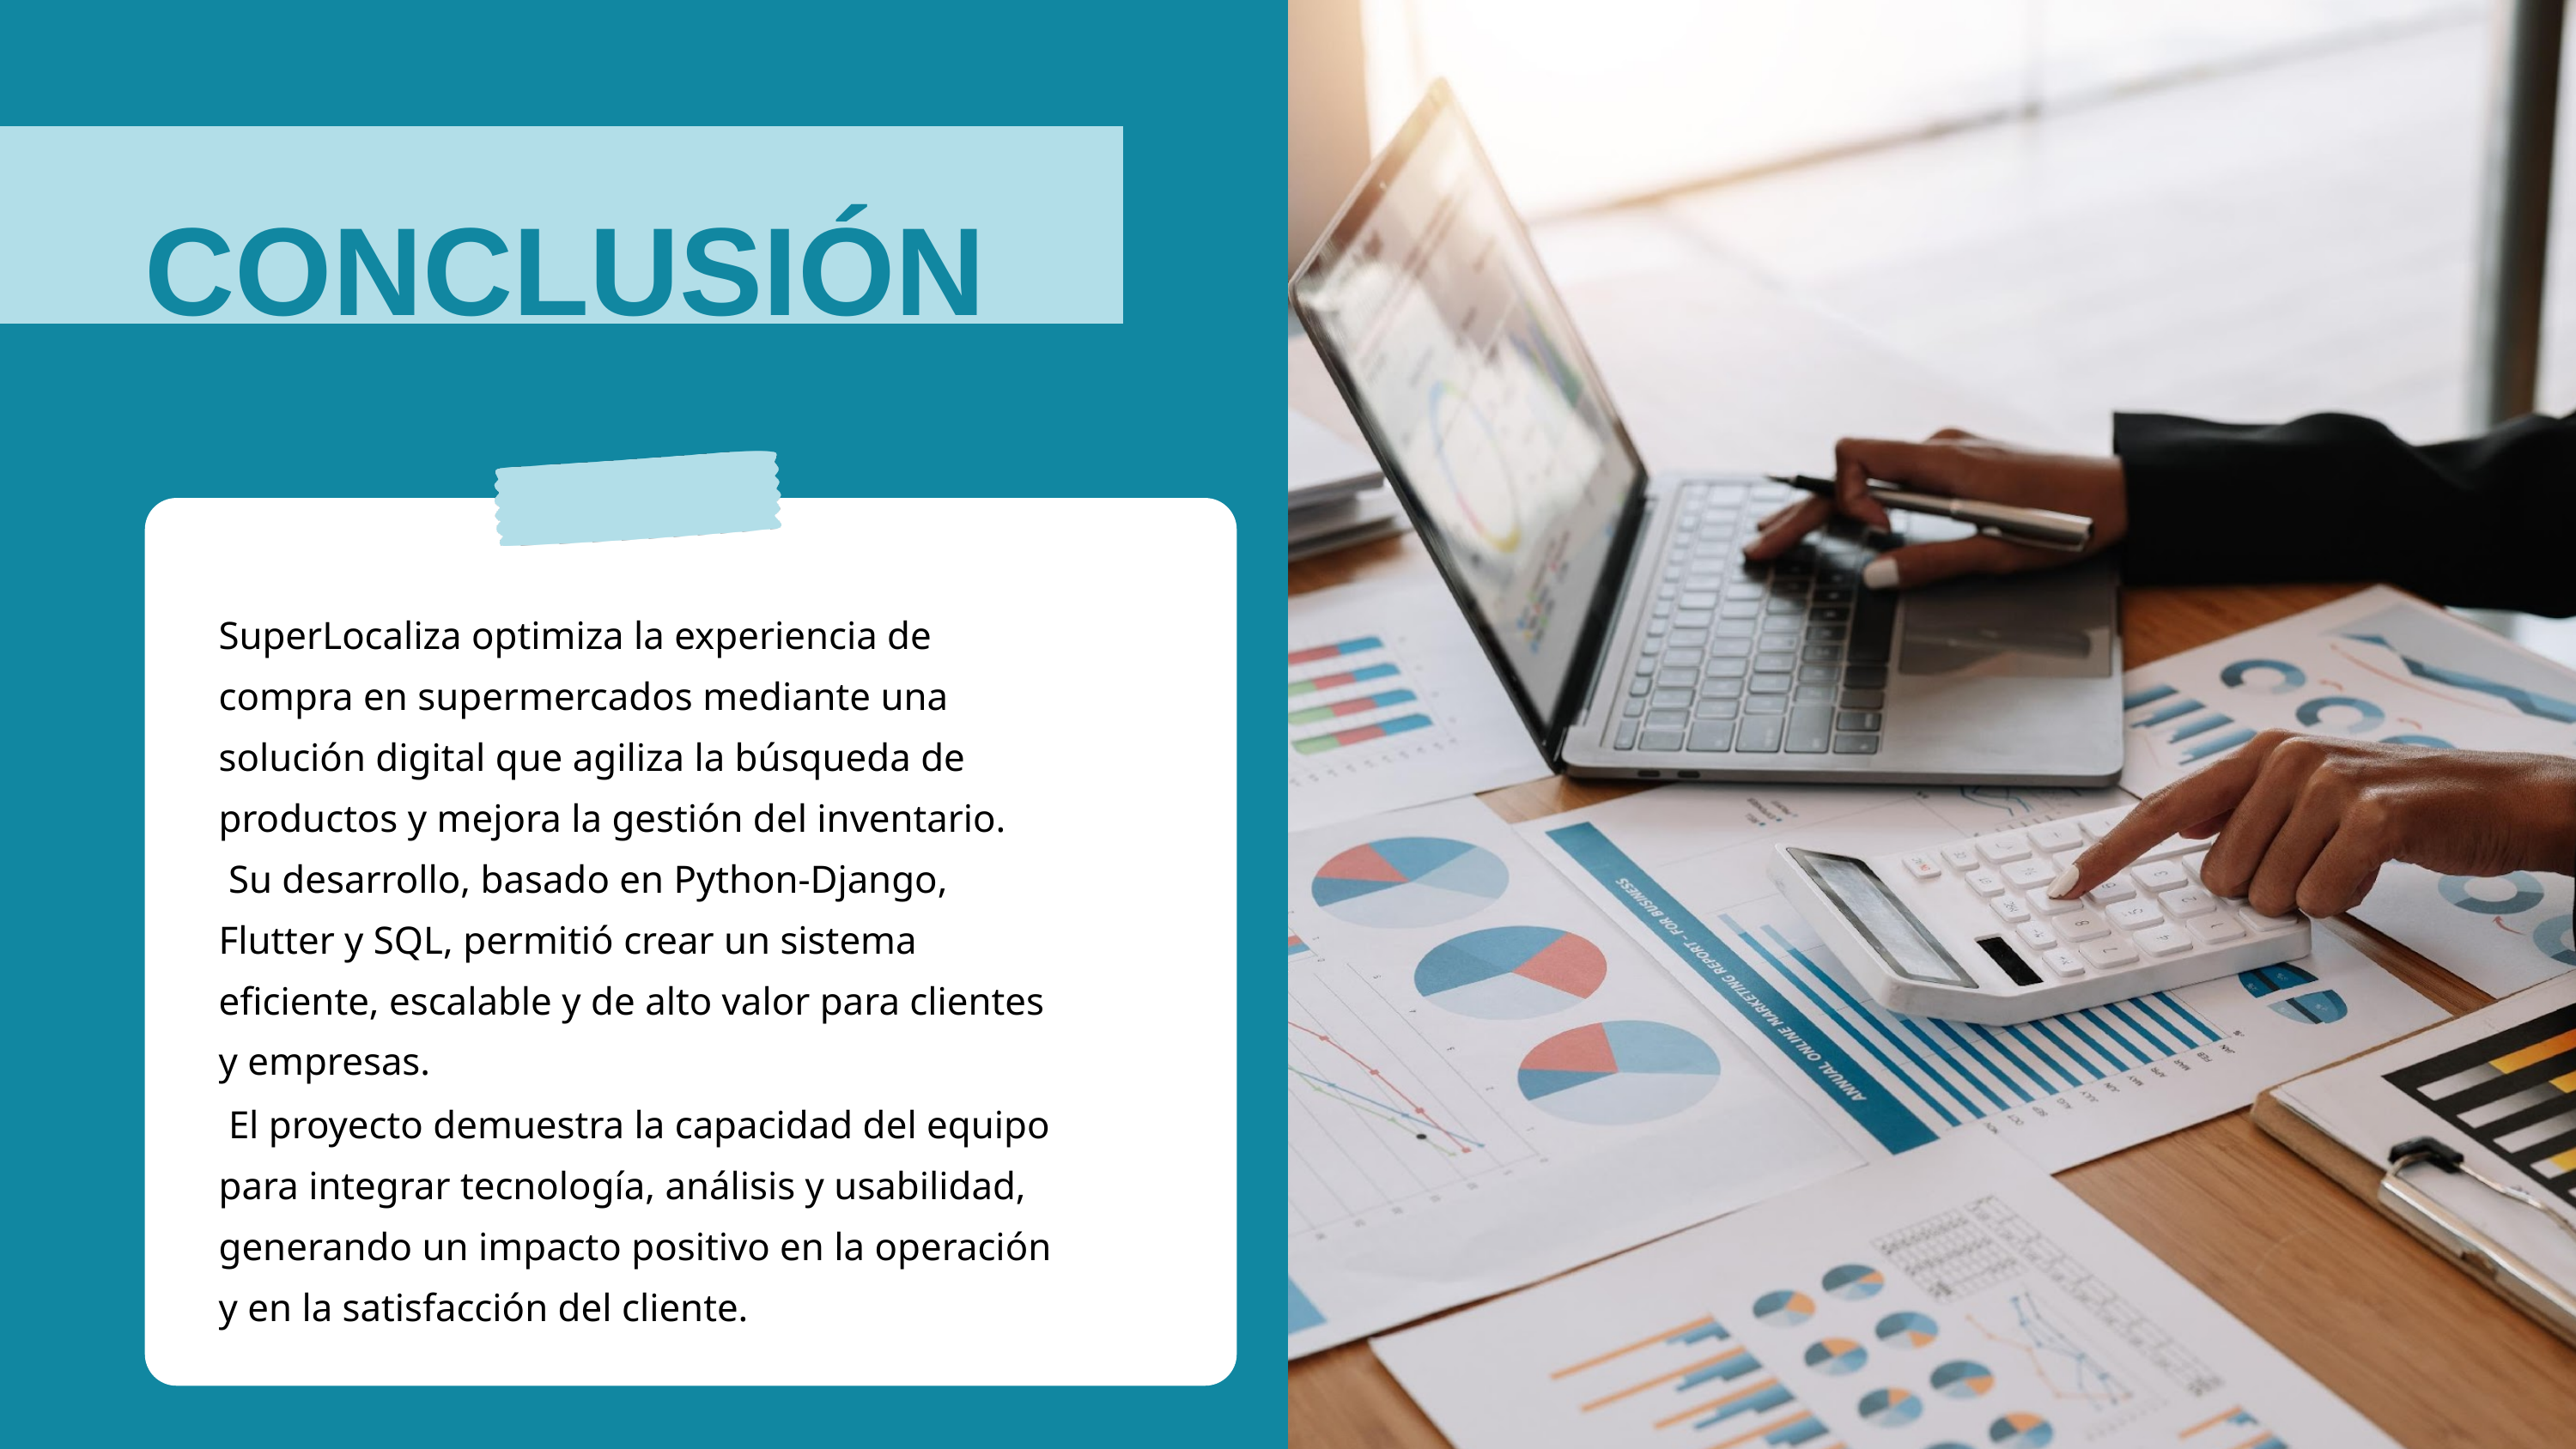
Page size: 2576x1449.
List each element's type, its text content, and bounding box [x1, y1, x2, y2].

text_box CONCLUSIÓN [144, 130, 1202, 341]
text_box [493, 450, 782, 470]
text_box [1287, 0, 2576, 1449]
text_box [0, 100, 1124, 324]
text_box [144, 472, 1237, 1386]
